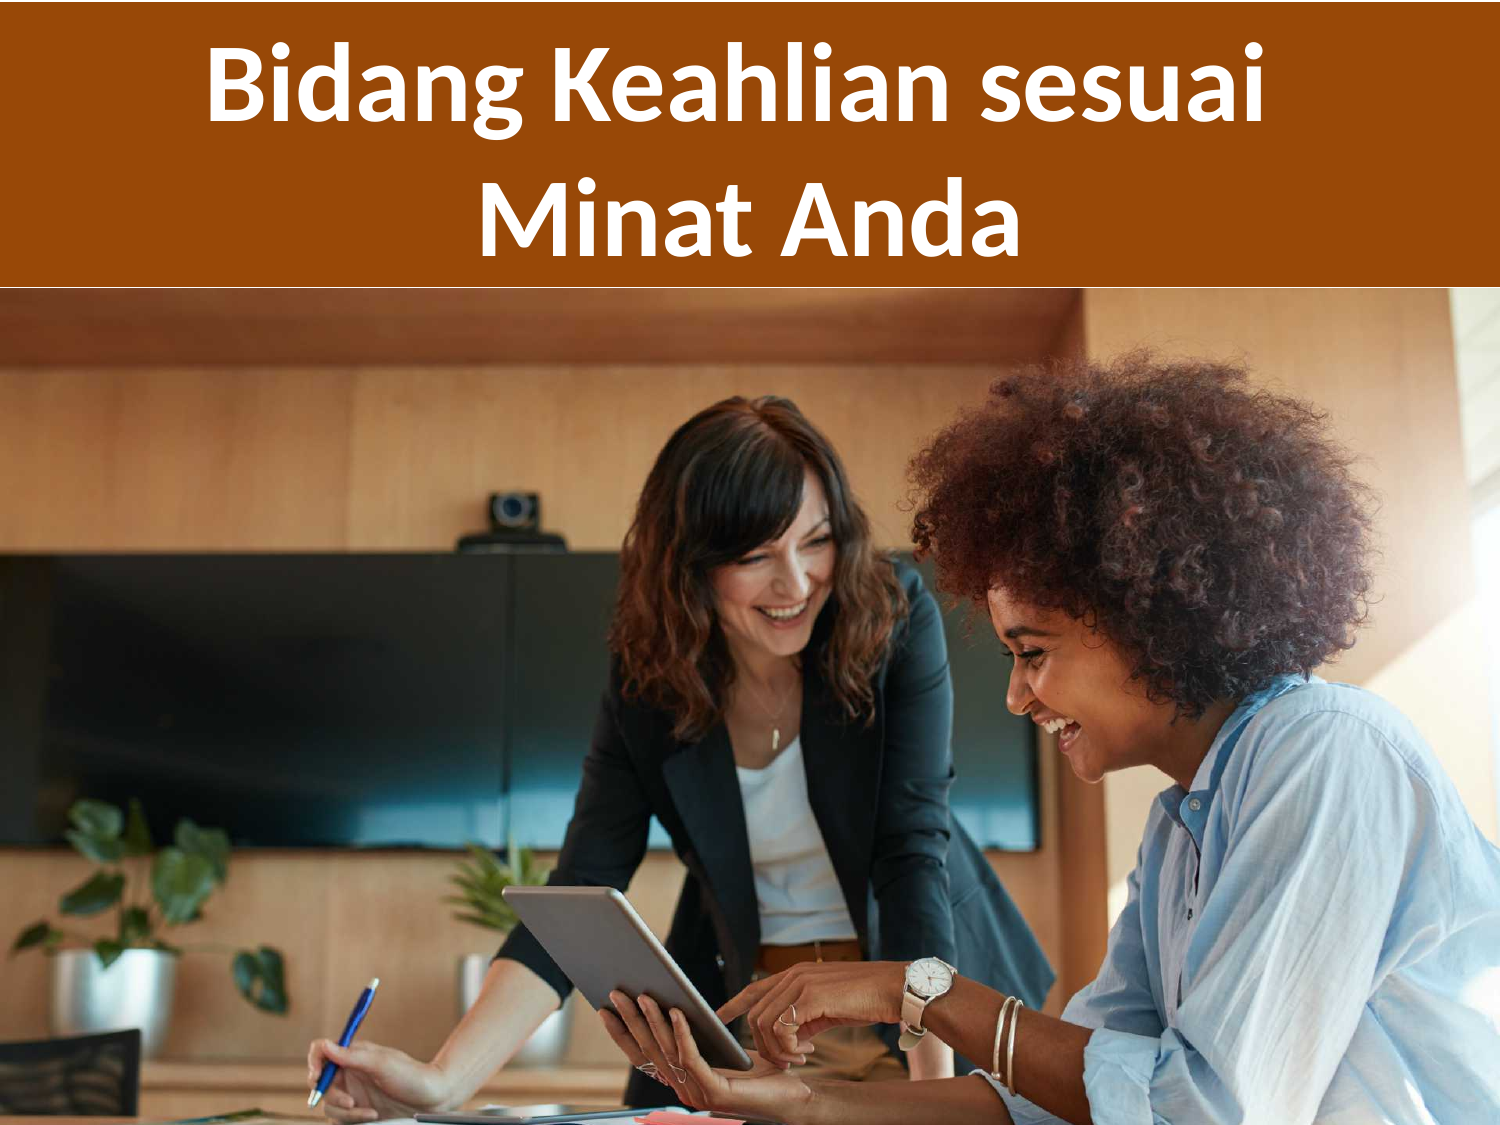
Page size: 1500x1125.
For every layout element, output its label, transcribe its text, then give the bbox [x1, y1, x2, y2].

text_box Bidang Keahlian sesuai Minat Anda [0, 2, 1500, 287]
picture [0, 288, 1500, 1125]
